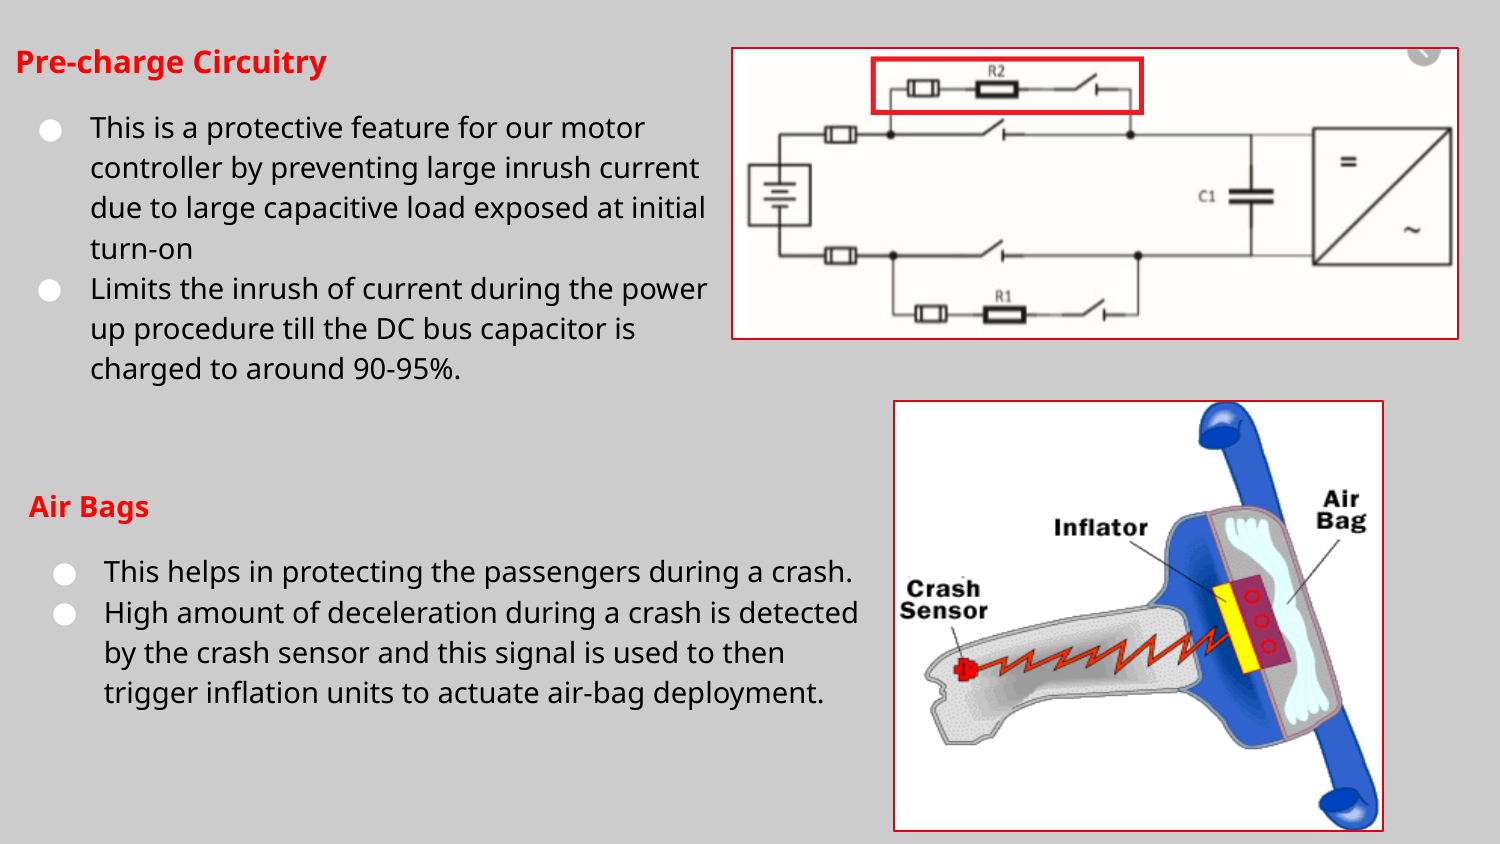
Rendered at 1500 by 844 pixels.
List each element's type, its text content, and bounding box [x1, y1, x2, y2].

text_box Pre-charge Circuitry This is a protective feature for our motor controller by preventing large inrush current due to large capacitive load exposed at initial turn-on Limits the inrush of current during the power up procedure till the DC bus capacitor is charged to around 90-95%. [0, 21, 734, 461]
list Air Bags This helps in protecting the passengers during a crash. High amount of deceleration during a crash is detected by the crash sensor and this signal is used to then trigger inflation units to actuate air-bag deployment. [13, 468, 876, 792]
picture [733, 49, 1458, 339]
picture [894, 401, 1382, 831]
